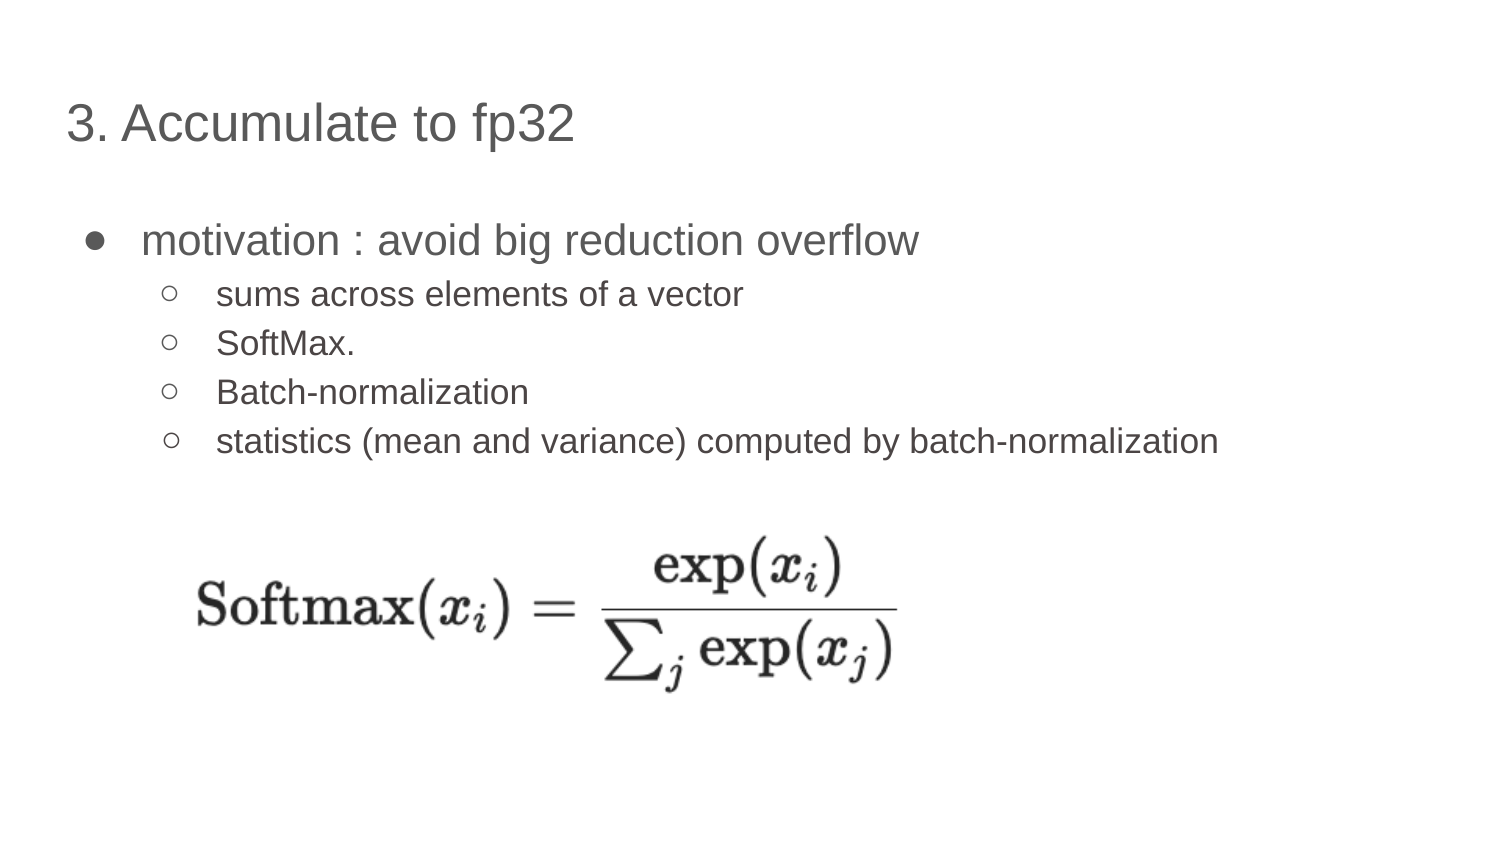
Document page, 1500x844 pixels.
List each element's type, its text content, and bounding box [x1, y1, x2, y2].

list motivation : avoid big reduction overflow sums across elements of a vector SoftMax. Batch-normalization statistics (mean and variance) computed by batch-normalization [51, 189, 1449, 750]
picture [142, 514, 1196, 750]
title 3. Accumulate to fp32 [51, 72, 1449, 167]
